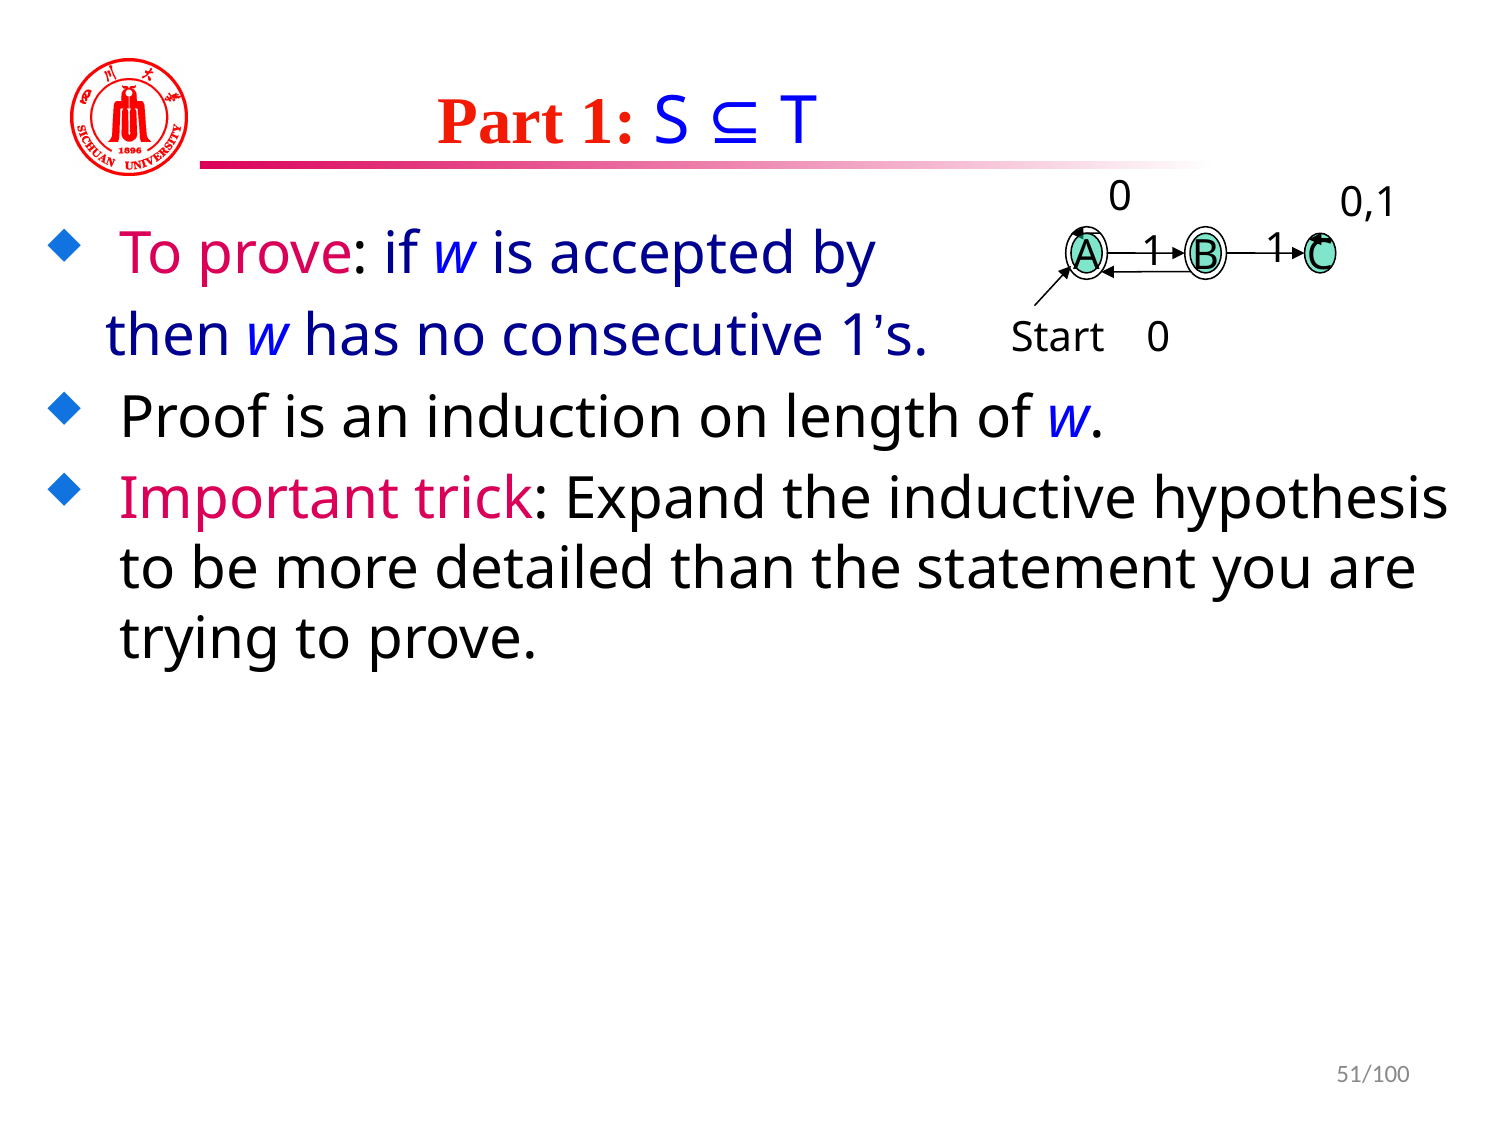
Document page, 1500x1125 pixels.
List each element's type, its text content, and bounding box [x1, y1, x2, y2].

text_box Part 1: S ⊆ T [430, 72, 825, 160]
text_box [997, 160, 1414, 369]
slide_number 51/100 [1074, 1042, 1425, 1103]
text_box [199, 161, 995, 169]
picture [70, 58, 188, 176]
text_box To prove: if w is accepted by then w has no consecutive 1’s. Proof is an induction on length of w. Important trick: Expand the inductive hypothesis to be more detailed than the statement you are trying to prove. [29, 207, 1483, 1012]
